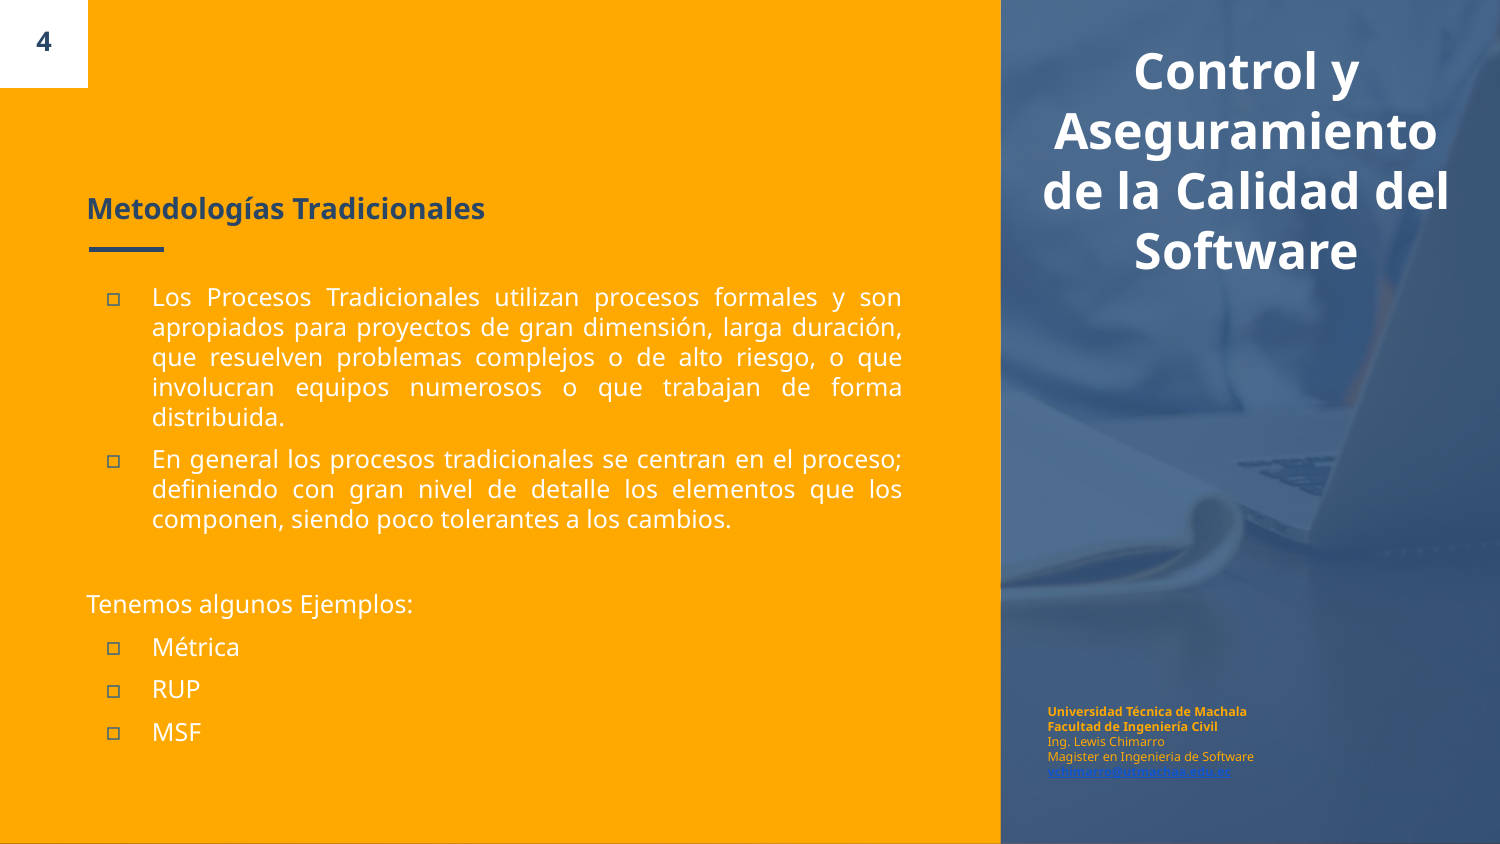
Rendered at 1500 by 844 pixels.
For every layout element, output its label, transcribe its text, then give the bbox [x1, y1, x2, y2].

text_box Control y Aseguramiento de la Calidad del Software [1007, 9, 1486, 311]
title Metodologías Tradicionales [71, 130, 928, 241]
slide_number 4 [0, 0, 89, 87]
text_box Universidad Técnica de Machala Facultad de Ingeniería Civil Ing. Lewis Chimarro Magister en Ingenieria de Software vchimarro@utmachaa.edu.ec [1032, 699, 1478, 796]
text_box Los Procesos Tradicionales utilizan procesos formales y son apropiados para proyectos de gran dimensión, larga duración, que resuelven problemas complejos o de alto riesgo, o que involucran equipos numerosos o que trabajan de forma distribuida. En general los procesos tradicionales se centran en el proceso; definiendo con gran nivel de detalle los elementos que los componen, siendo poco tolerantes a los cambios. Tenemos algunos Ejemplos: Métrica RUP MSF [71, 266, 919, 796]
